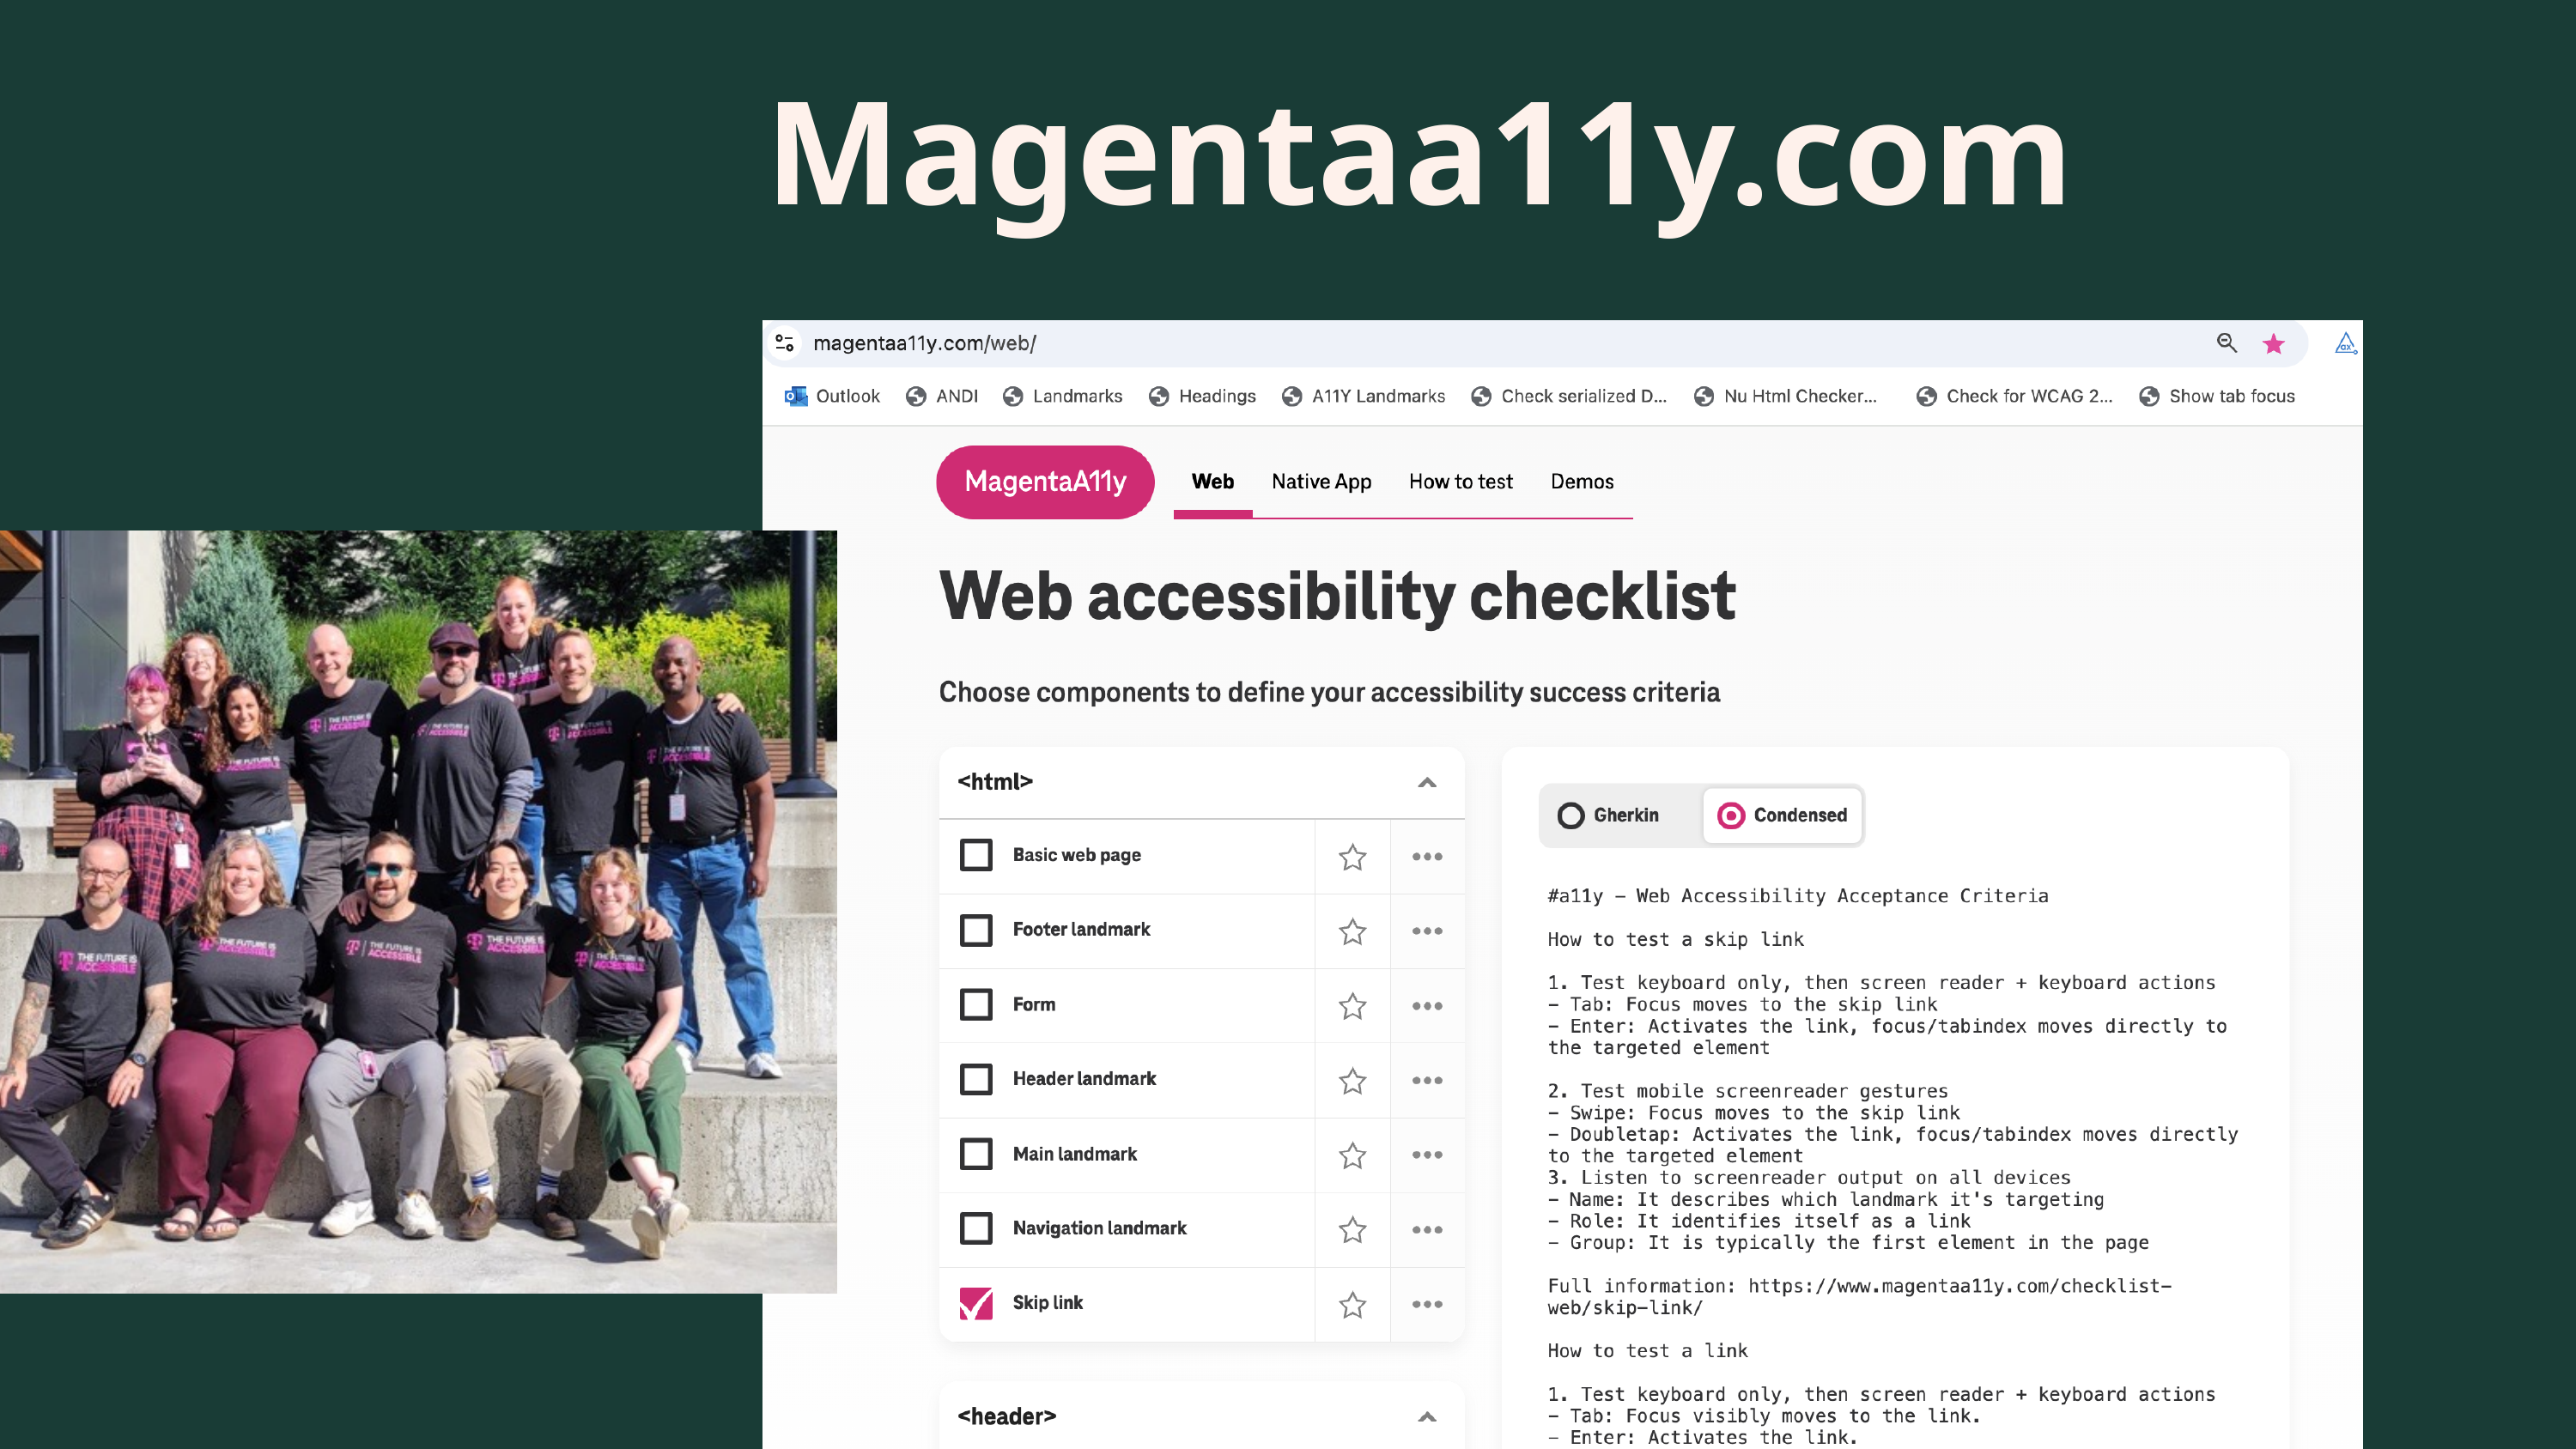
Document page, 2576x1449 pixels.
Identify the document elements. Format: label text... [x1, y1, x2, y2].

picture [0, 319, 2363, 1449]
title Magentaa11y.com [765, 76, 2576, 318]
